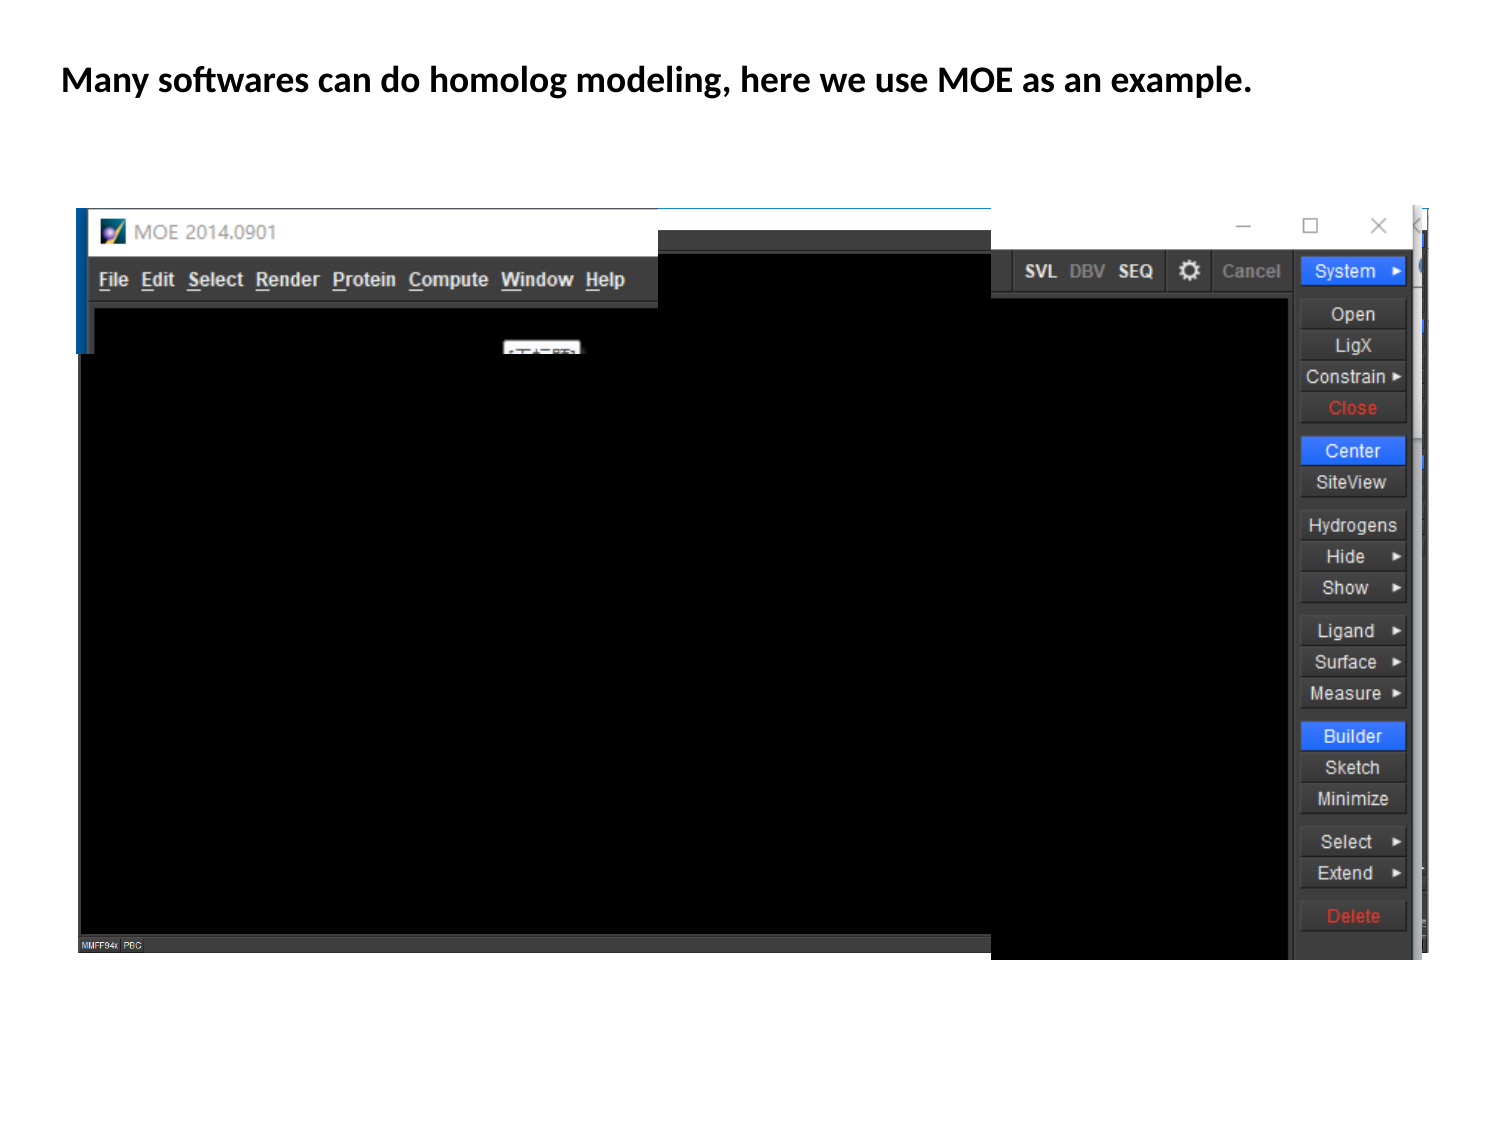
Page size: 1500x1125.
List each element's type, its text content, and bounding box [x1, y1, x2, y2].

picture [76, 205, 1429, 960]
text_box Many softwares can do homolog modeling, here we use MOE as an example. [46, 47, 1270, 108]
